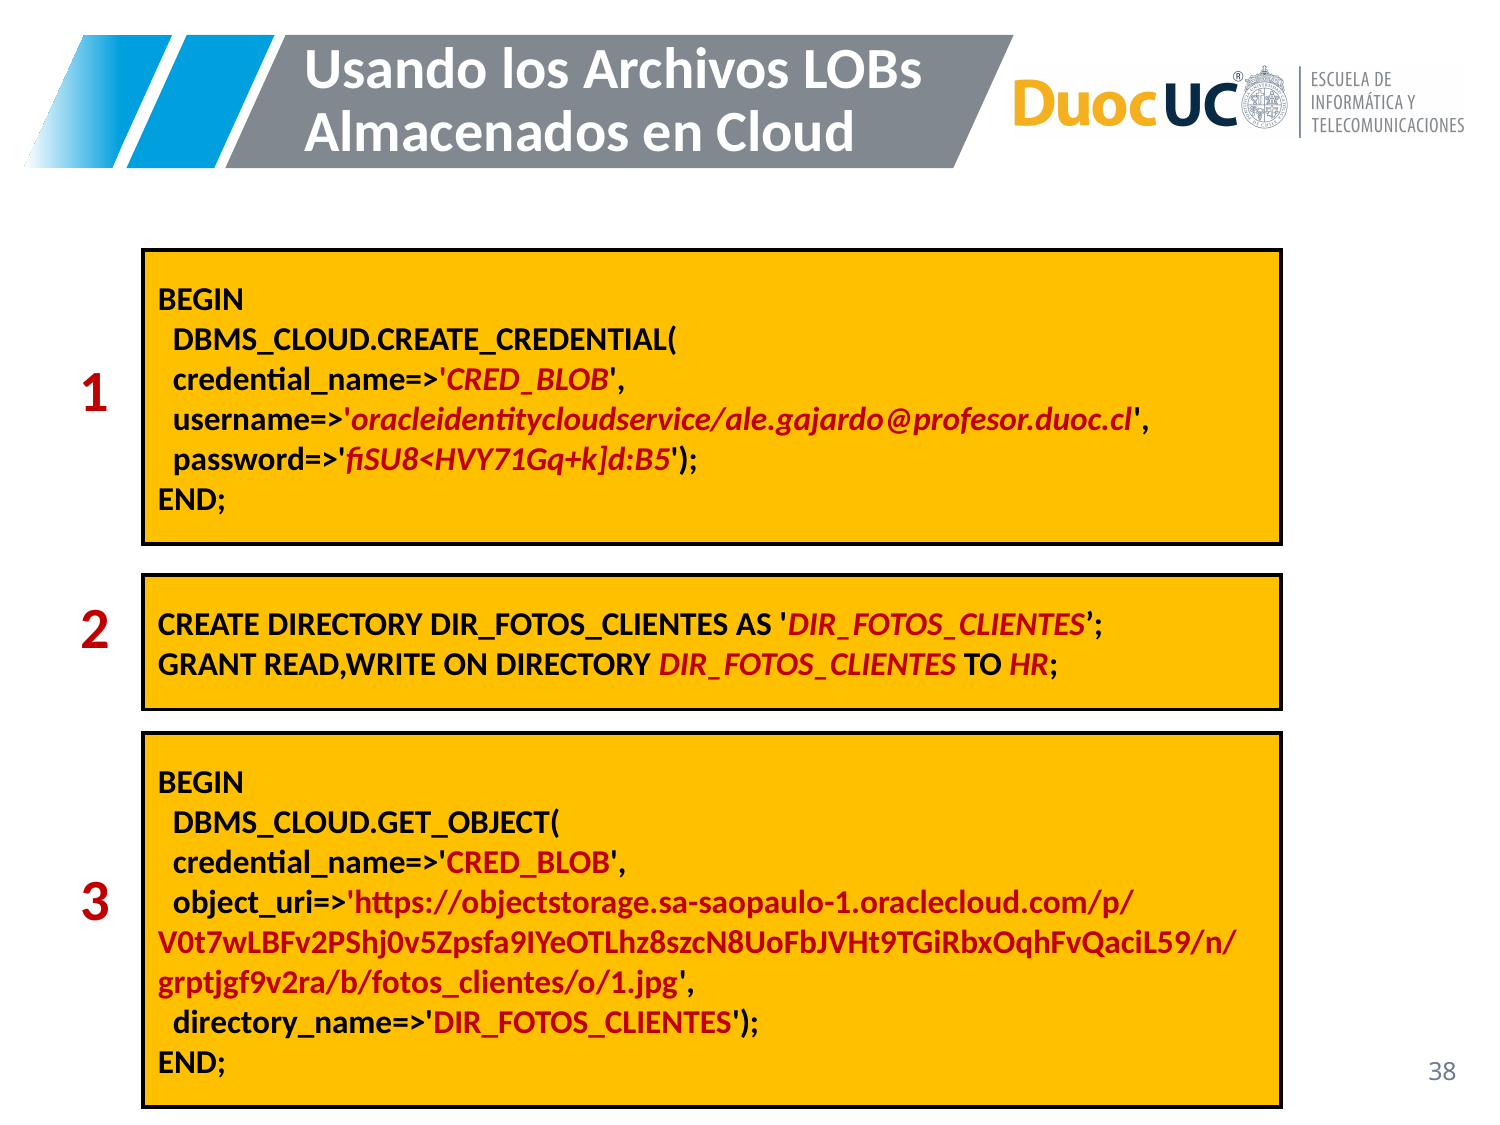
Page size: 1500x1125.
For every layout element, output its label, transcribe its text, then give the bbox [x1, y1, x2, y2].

text_box BEGIN DBMS_CLOUD.GET_OBJECT( credential_name=>'CRED_BLOB', object_uri=>'https://objectstorage.sa-saopaulo-1.oraclecloud.com/p/V0t7wLBFv2PShj0v5Zpsfa9IYeOTLhz8szcN8UoFbJVHt9TGiRbxOqhFvQaciL59/n/grptjgf9v2ra/b/fotos_clientes/o/1.jpg', directory_name=>'DIR_FOTOS_CLIENTES'); END; [143, 732, 1282, 1107]
text_box Ejemplo: conectado a la Base de Datos como usuario ADMIN [201, 0, 1500, 602]
text_box 3 [64, 854, 125, 939]
text_box 2 [64, 582, 125, 668]
text_box CREATE DIRECTORY DIR_FOTOS_CLIENTES AS 'DIR_FOTOS_CLIENTES’; GRANT READ,WRITE ON DIRECTORY DIR_FOTOS_CLIENTES TO HR; [143, 574, 1282, 710]
text_box BEGIN DBMS_CLOUD.CREATE_CREDENTIAL( credential_name=>'CRED_BLOB', username=>'oracleidentitycloudservice/ale.gajardo@profesor.duoc.cl', password=>'fiSU8<HVY71Gq+k]d:B5'); END; [143, 249, 201, 545]
text_box 1 [62, 346, 125, 431]
